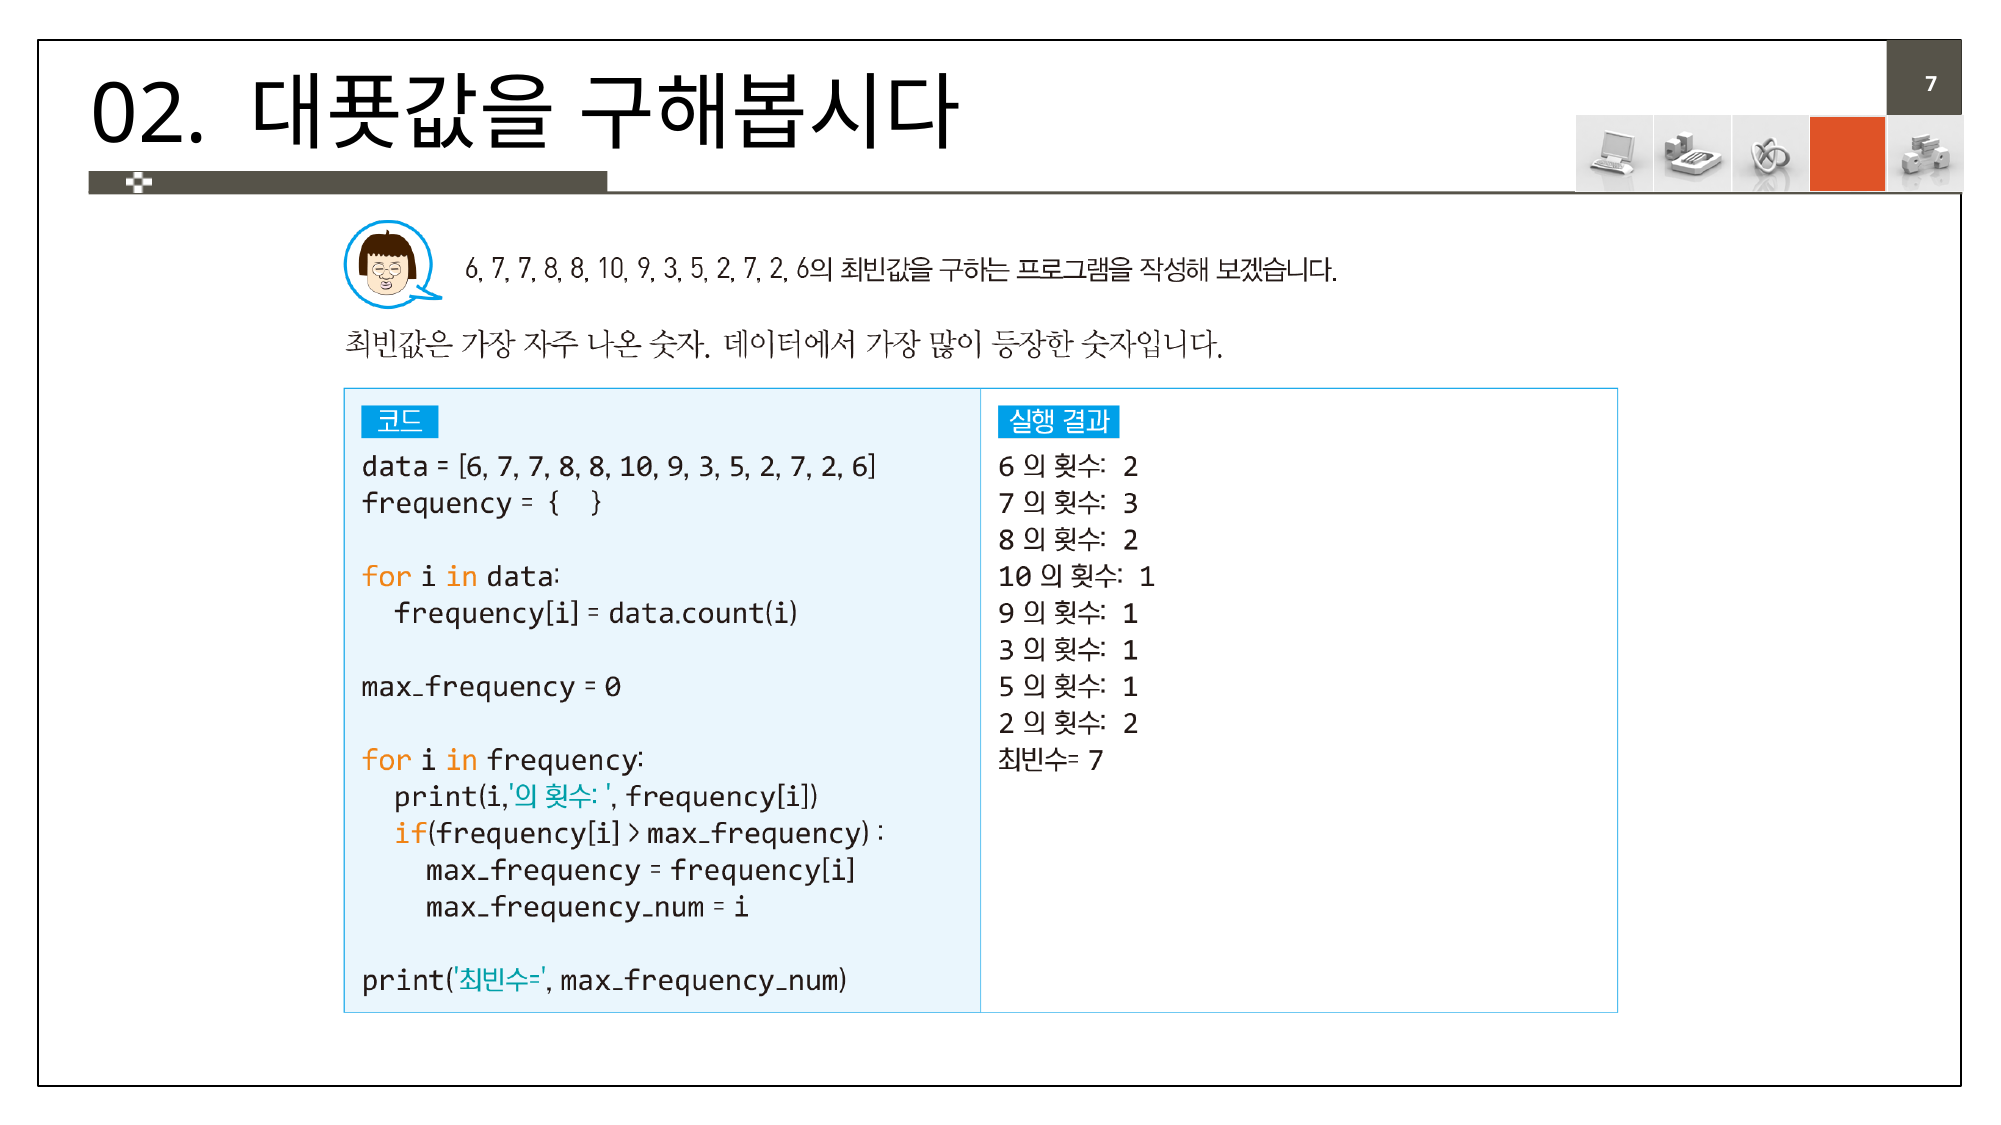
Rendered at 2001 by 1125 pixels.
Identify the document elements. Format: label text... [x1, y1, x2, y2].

picture [1808, 114, 1964, 192]
title 02. 대푯값을 구해봅시다 [76, 62, 1808, 208]
picture [294, 207, 1679, 1023]
